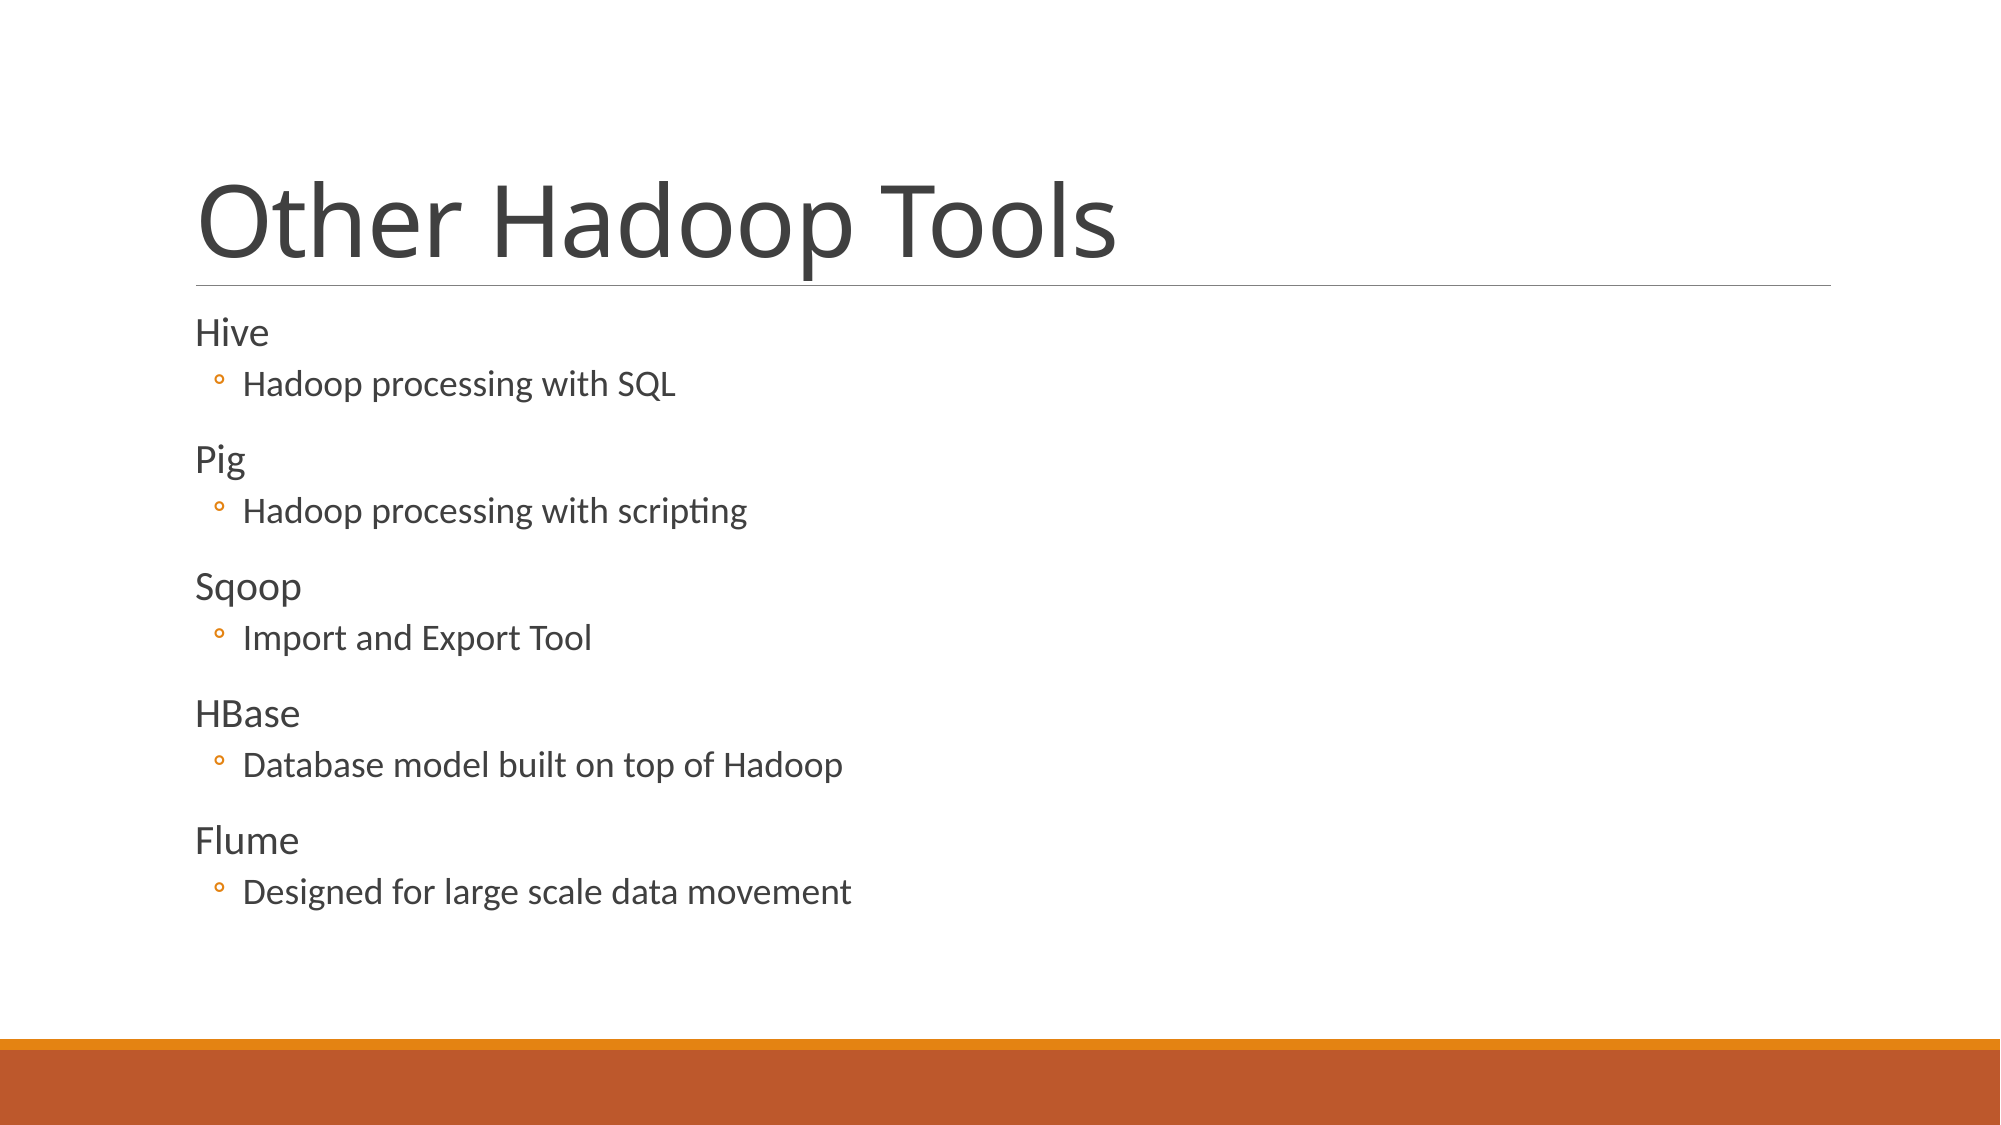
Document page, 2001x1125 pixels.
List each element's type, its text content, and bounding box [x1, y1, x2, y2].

title Other Hadoop Tools [180, 47, 1830, 285]
list Hive Hadoop processing with SQL Pig Hadoop processing with scripting Sqoop Import and Export Tool HBase Database model built on top of Hadoop Flume Designed for large scale data movement [180, 302, 1830, 963]
